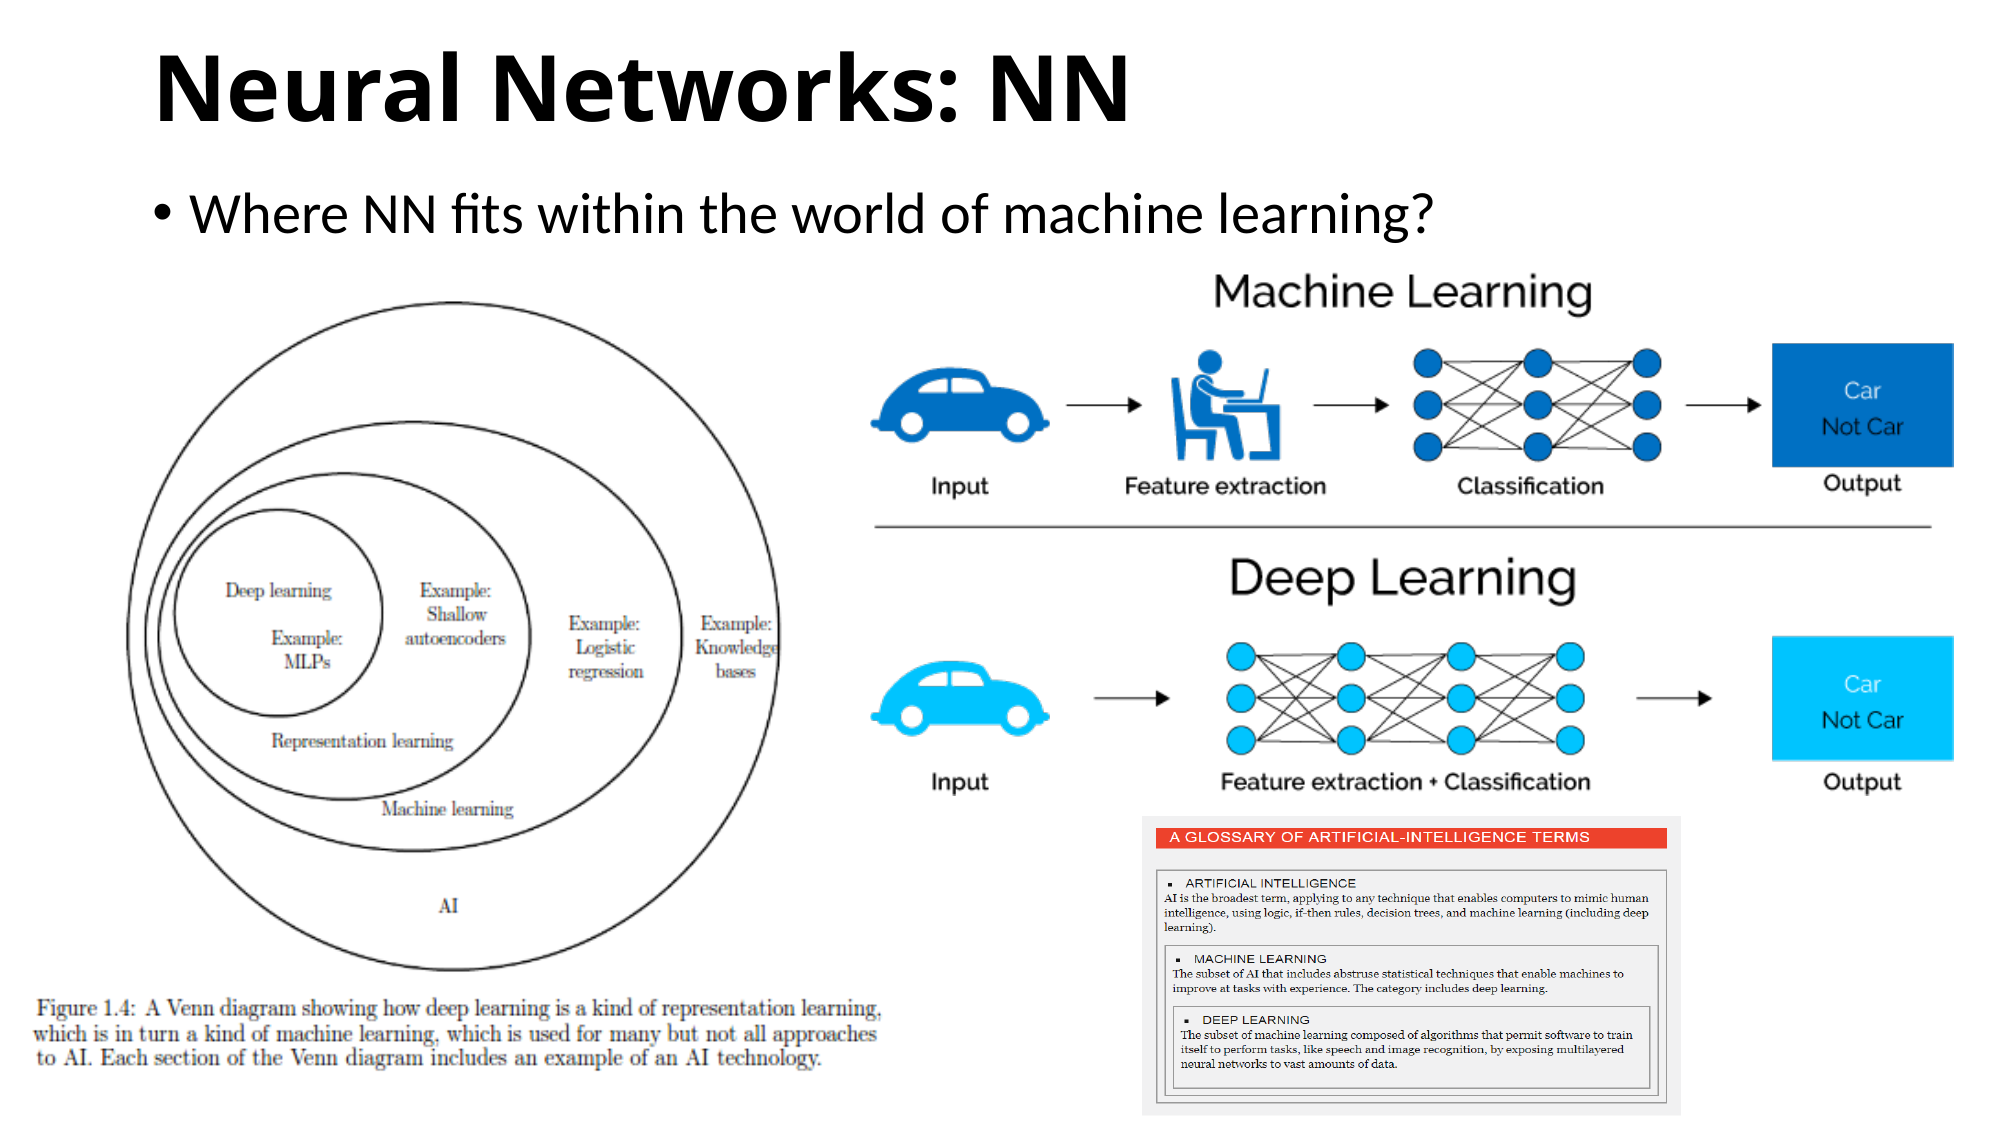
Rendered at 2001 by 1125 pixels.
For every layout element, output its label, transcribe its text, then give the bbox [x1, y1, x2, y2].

picture [1142, 816, 1682, 1117]
list Where NN fits within the world of machine learning? [912, 797, 1748, 1084]
title Neural Networks: NN [137, 33, 1863, 150]
list Where NN fits within the world of machine learning? [137, 176, 1748, 267]
picture [13, 267, 1954, 1117]
